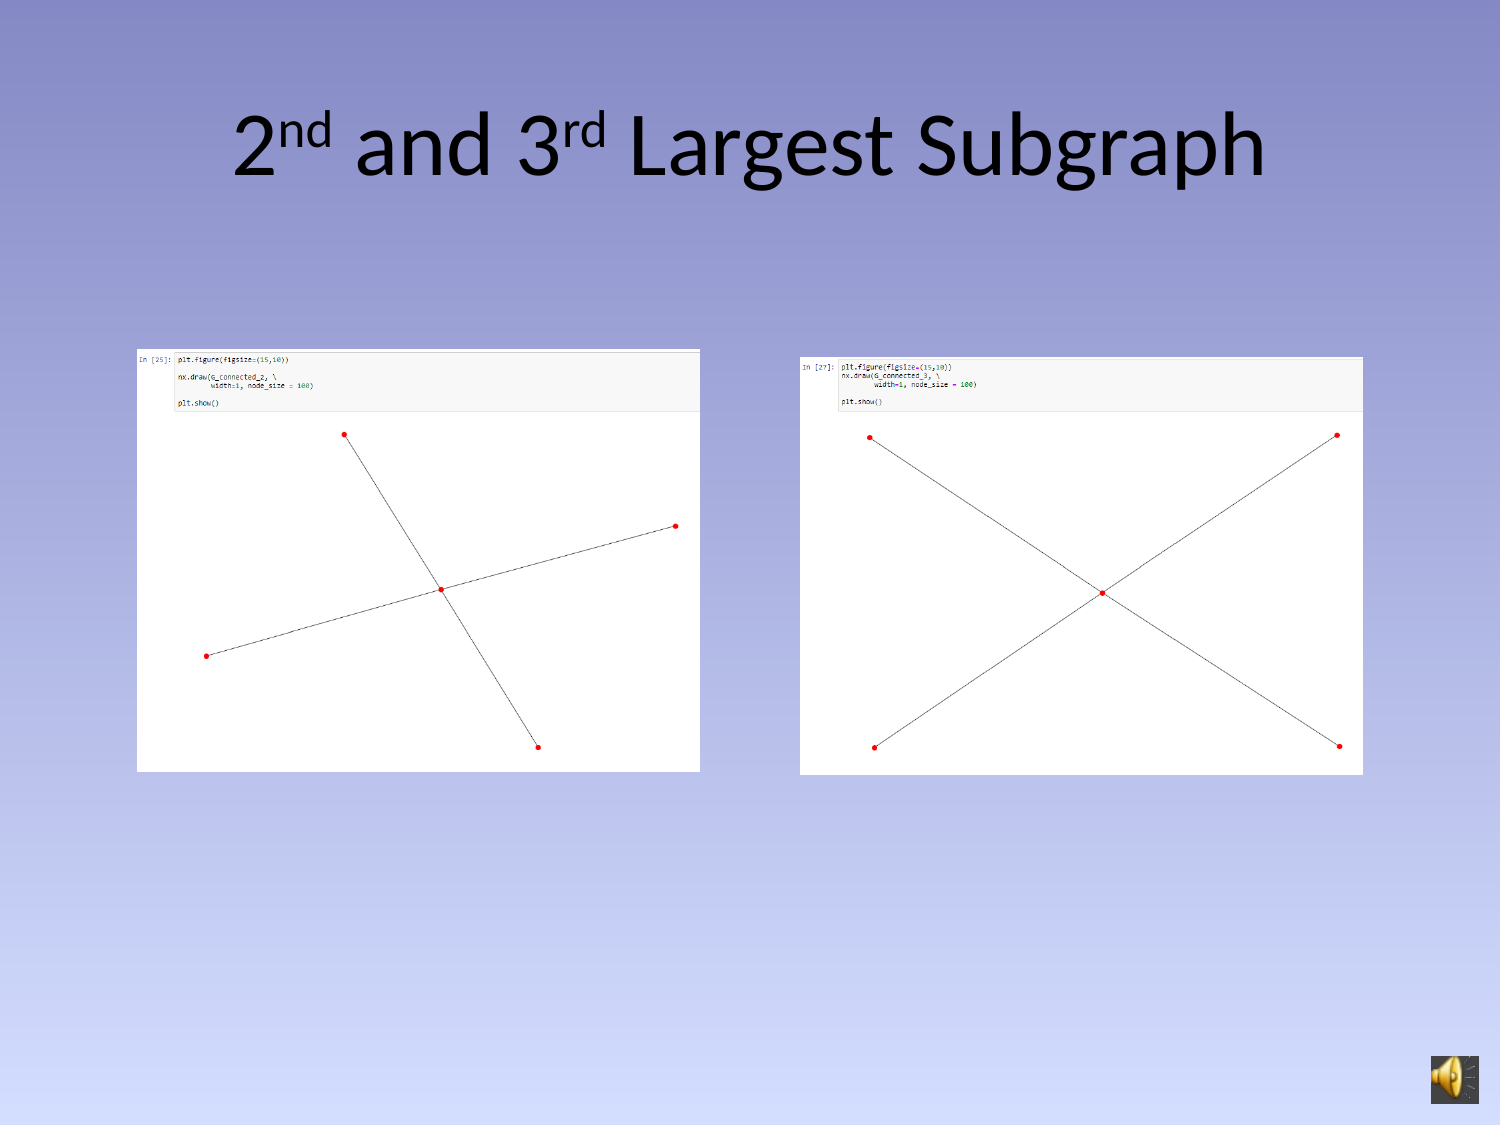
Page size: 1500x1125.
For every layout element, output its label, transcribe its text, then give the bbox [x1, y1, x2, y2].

title 2nd and 3rd Largest Subgraph [75, 45, 1425, 233]
picture [1429, 1054, 1481, 1106]
picture [799, 357, 1363, 776]
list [137, 349, 701, 772]
